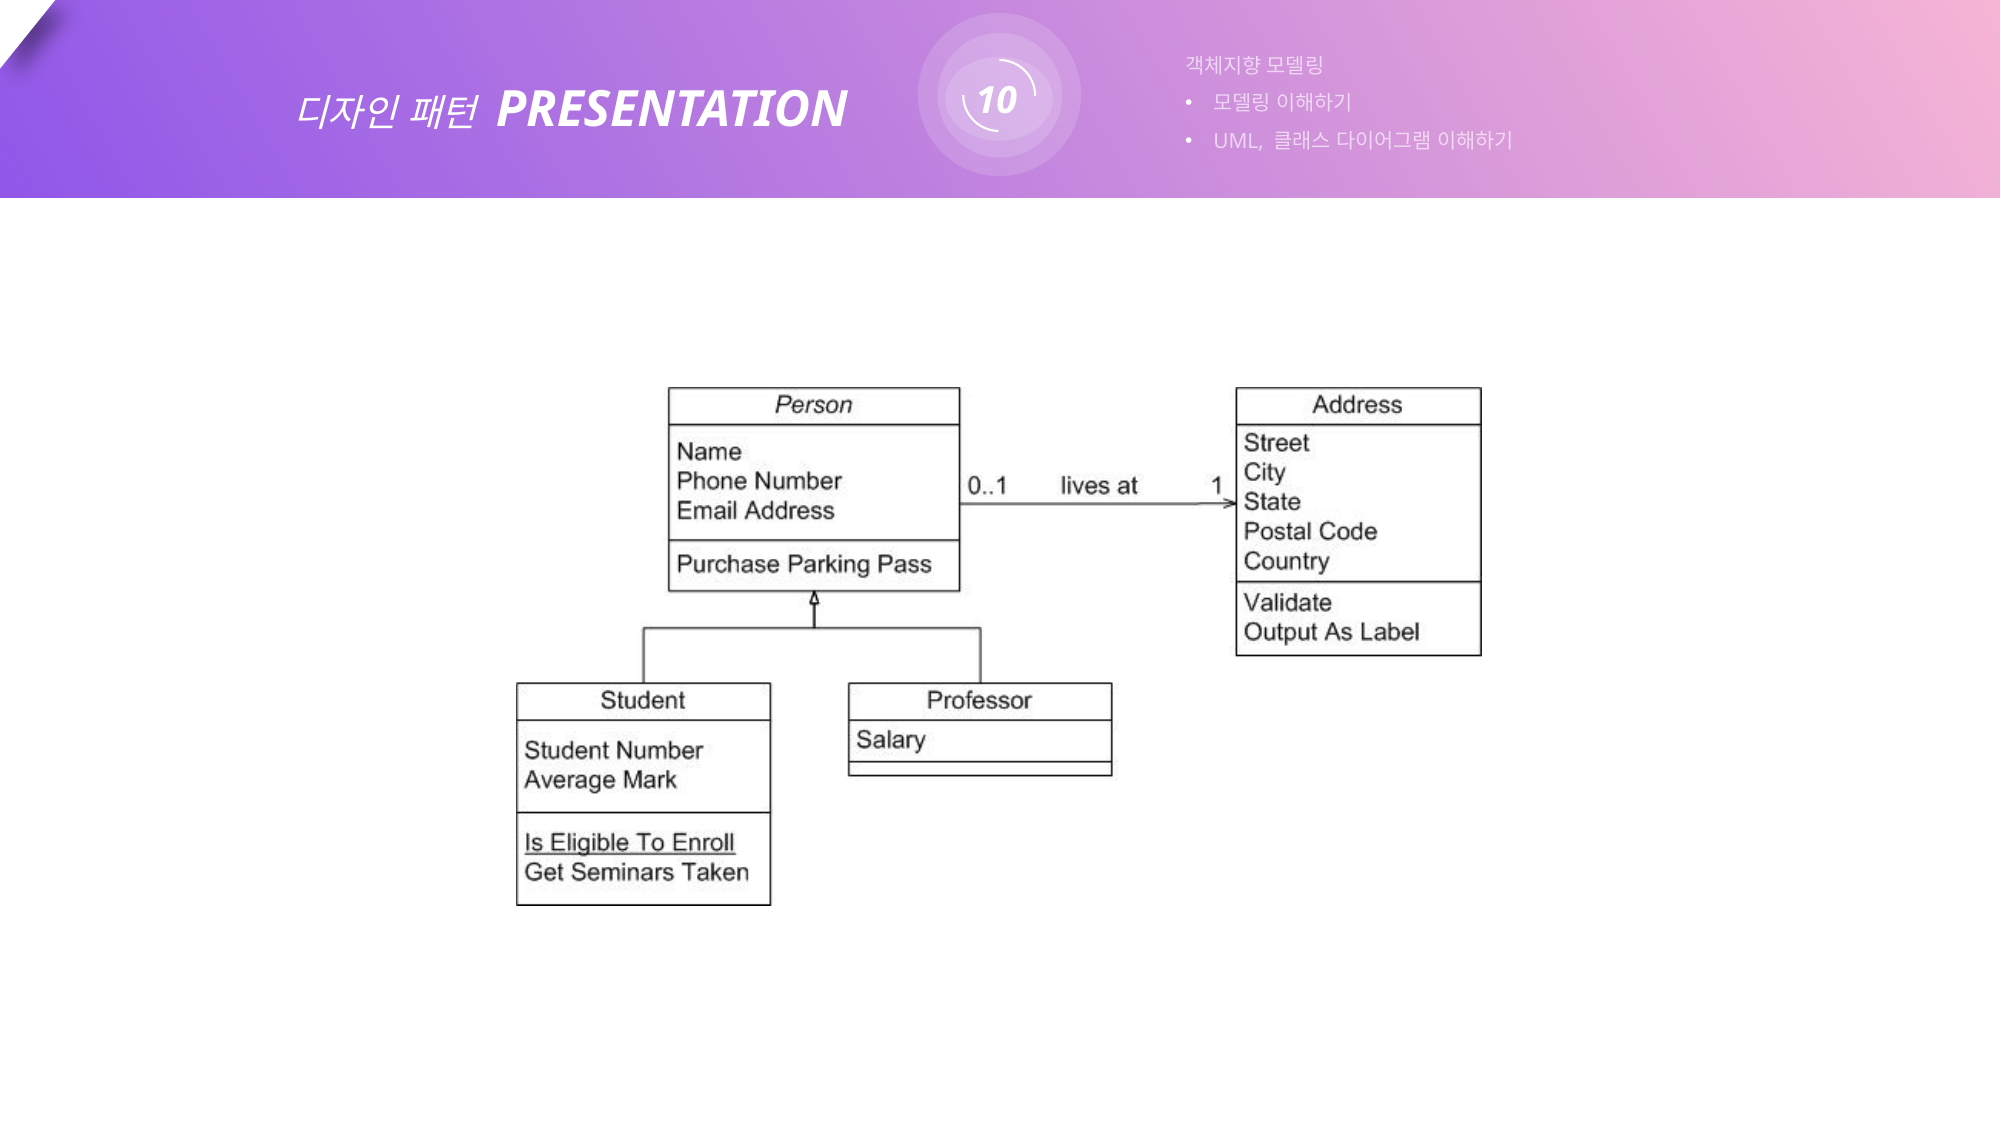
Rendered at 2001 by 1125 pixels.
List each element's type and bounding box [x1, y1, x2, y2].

text_box [0, 0, 2000, 198]
picture [516, 387, 1482, 906]
